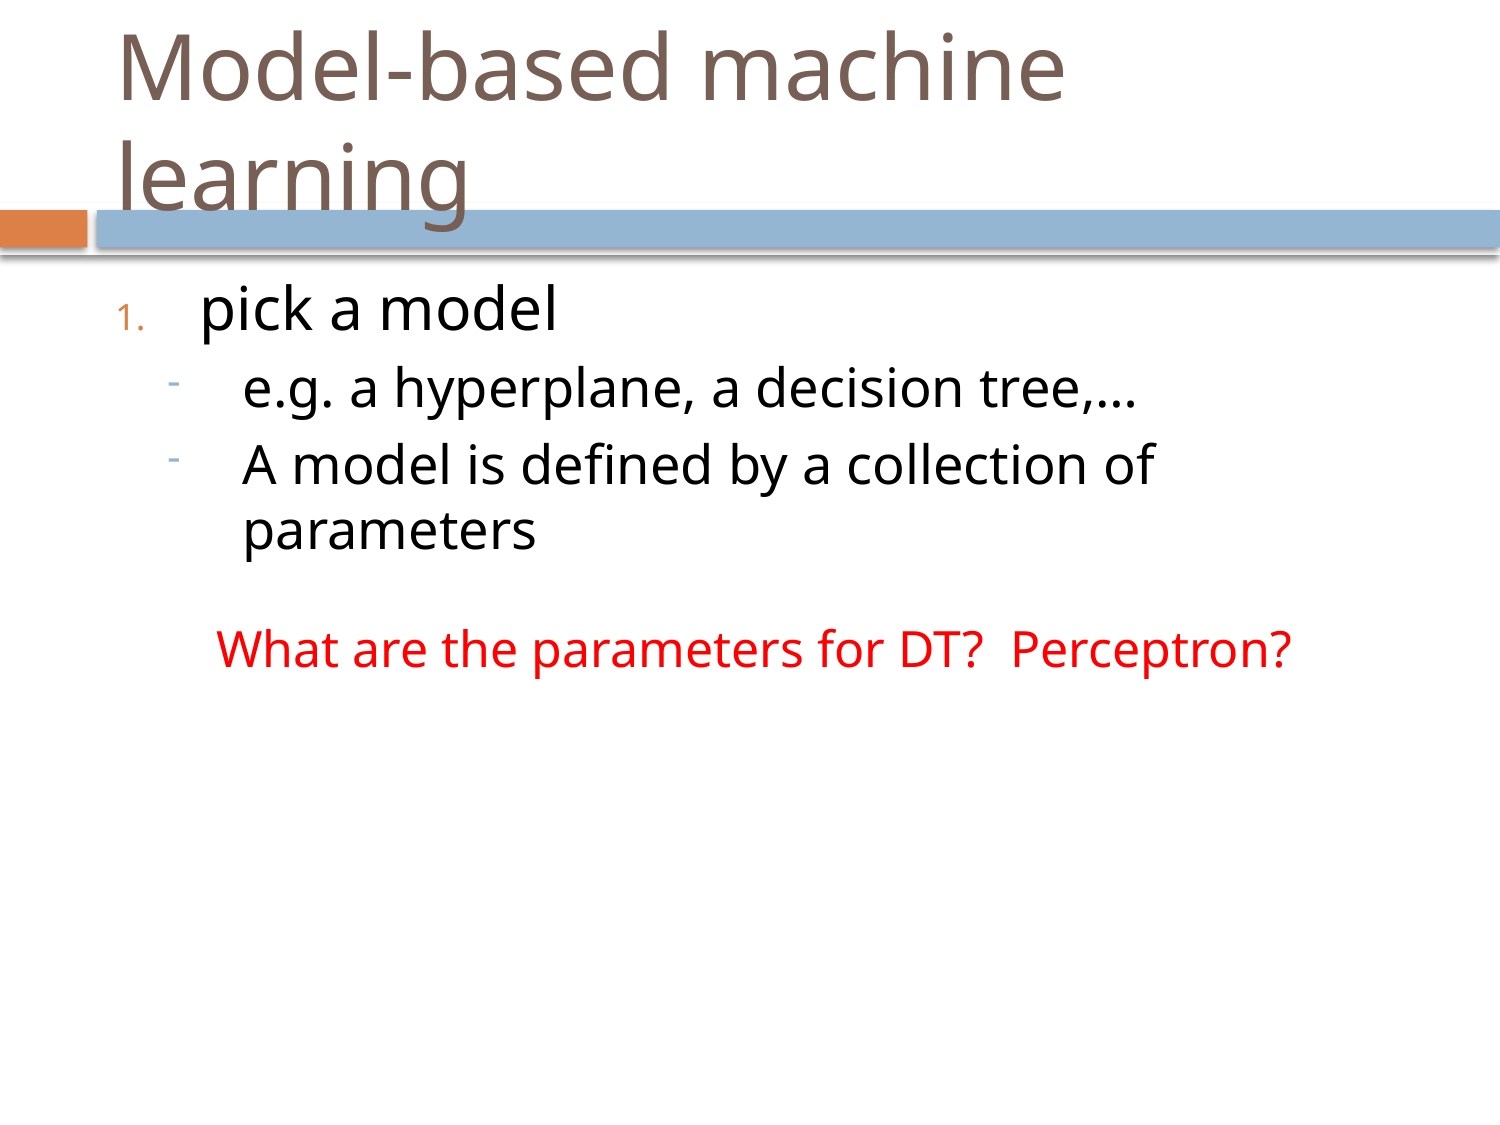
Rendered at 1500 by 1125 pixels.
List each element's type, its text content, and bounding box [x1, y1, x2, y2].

text_box What are the parameters for DT? Perceptron? [201, 610, 1308, 685]
list pick a model e.g. a hyperplane, a decision tree,… A model is defined by a collection of parameters [100, 262, 1438, 514]
title Model-based machine learning [100, 37, 1438, 200]
